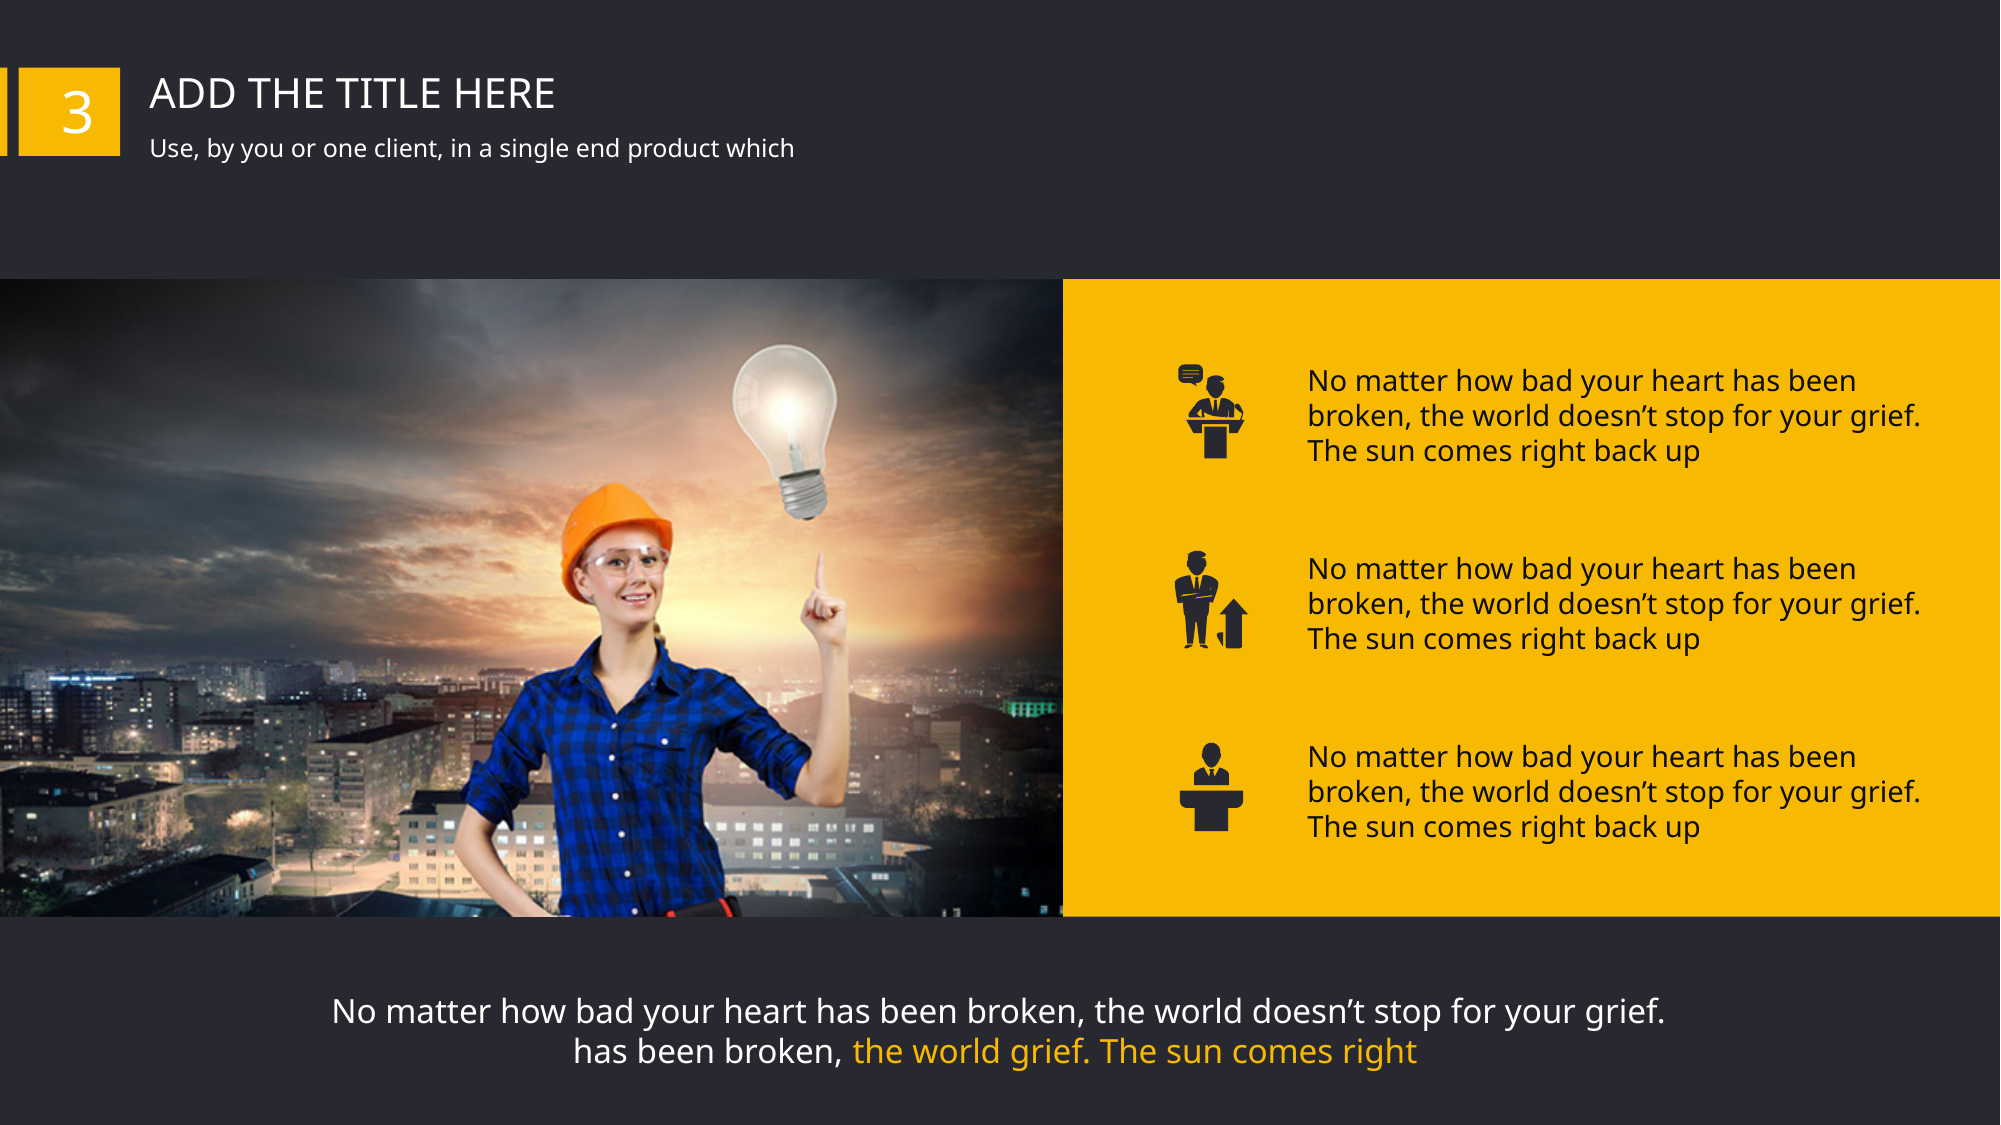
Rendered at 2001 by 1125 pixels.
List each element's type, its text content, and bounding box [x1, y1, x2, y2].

text_box Use, by you or one client, in a single end product which [134, 125, 1135, 170]
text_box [1179, 731, 1975, 853]
text_box 3 [47, 67, 92, 153]
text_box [1174, 543, 1975, 665]
picture [0, 279, 1063, 917]
text_box [1061, 278, 2000, 918]
text_box ADD THE TITLE HERE [134, 59, 729, 125]
text_box [18, 67, 121, 157]
text_box [0, 67, 8, 157]
text_box No matter how bad your heart has been broken, the world doesn’t stop for your grief. has been broken, the world grief. The sun comes right [295, 982, 1705, 1118]
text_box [1178, 354, 1975, 477]
